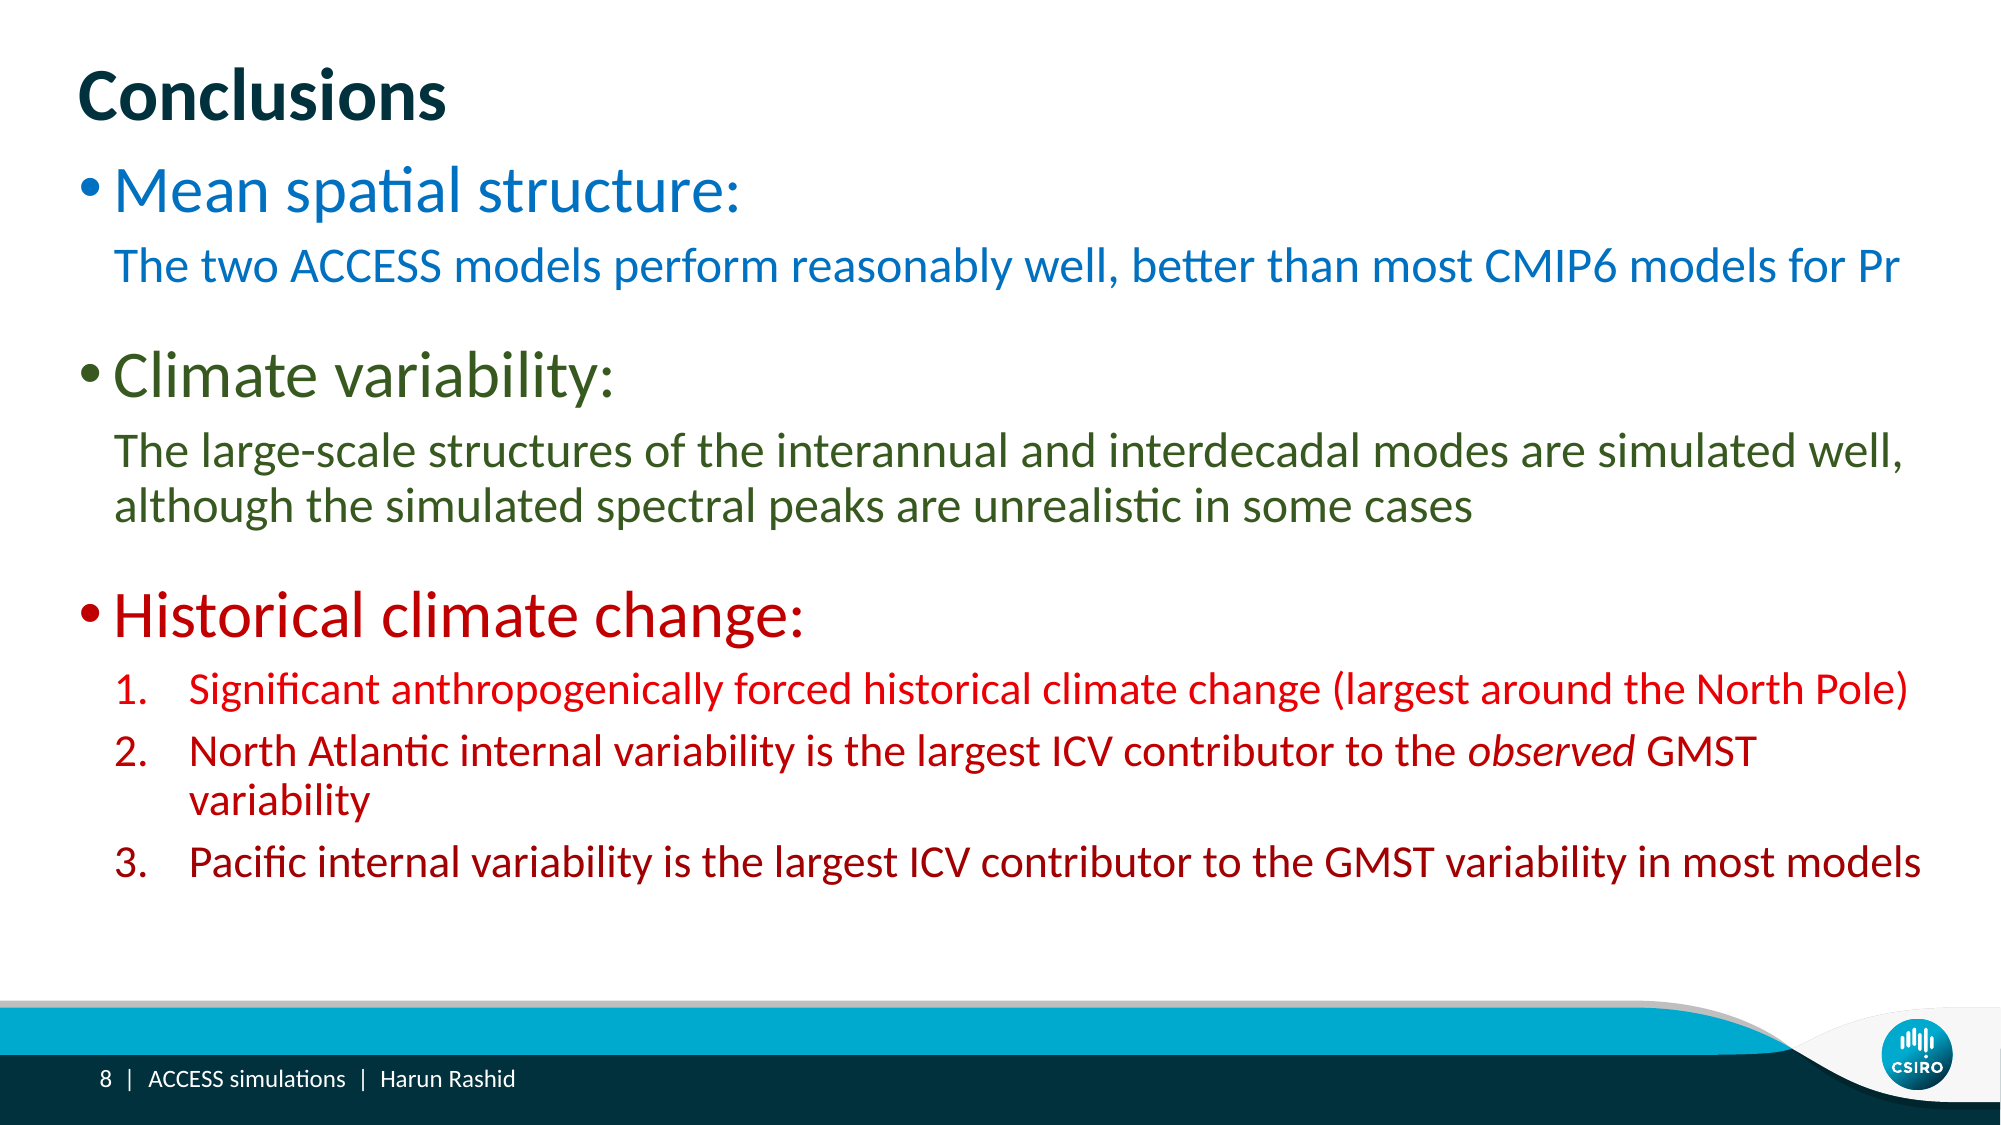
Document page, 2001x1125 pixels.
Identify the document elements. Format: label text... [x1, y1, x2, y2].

list Mean spatial structure: The two ACCESS models perform reasonably well, better than most CMIP6 models for Pr Climate variability: The large-scale structures of the interannual and interdecadal modes are simulated well, although the simulated spectral peaks are unrealistic in some cases Historical climate change: Significant anthropogenically forced historical climate change (largest around the North Pole) North Atlantic internal variability is the largest ICV contributor to the observed GMST variability Pacific internal variability is the largest ICV contributor to the GMST variability in most models [78, 154, 1930, 993]
slide_number 8 | [72, 1067, 136, 1088]
title Conclusions [78, 45, 1930, 154]
footer ACCESS simulations | Harun Rashid [148, 1067, 1479, 1088]
